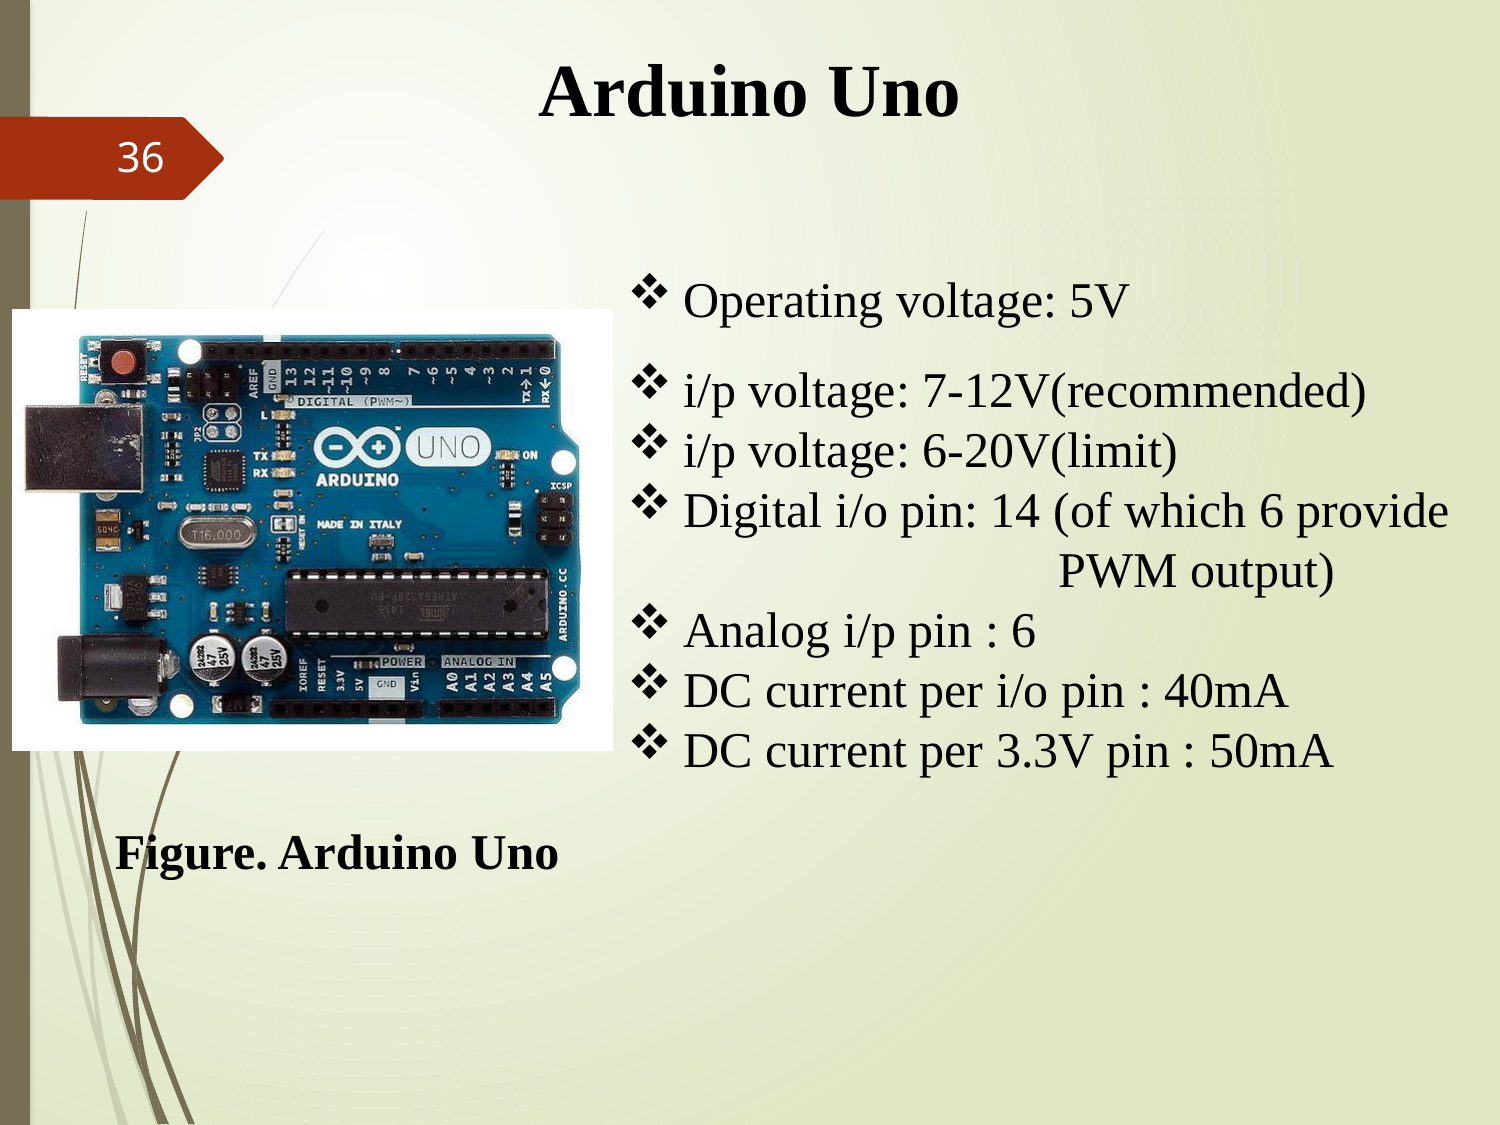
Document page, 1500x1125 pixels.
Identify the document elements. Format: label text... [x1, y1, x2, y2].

slide_number 36 [83, 129, 180, 190]
text_box Figure. Arduino Uno [99, 812, 675, 888]
text_box Arduino Uno [0, 33, 1500, 139]
picture [12, 309, 613, 751]
text_box Operating voltage: 5V i/p voltage: 7-12V(recommended) i/p voltage: 6-20V(limit) Digital i/o pin: 14 (of which 6 provide PWM output) Analog i/p pin : 6 DC current per i/o pin : 40mA DC current per 3.3V pin : 50mA [612, 199, 1475, 845]
